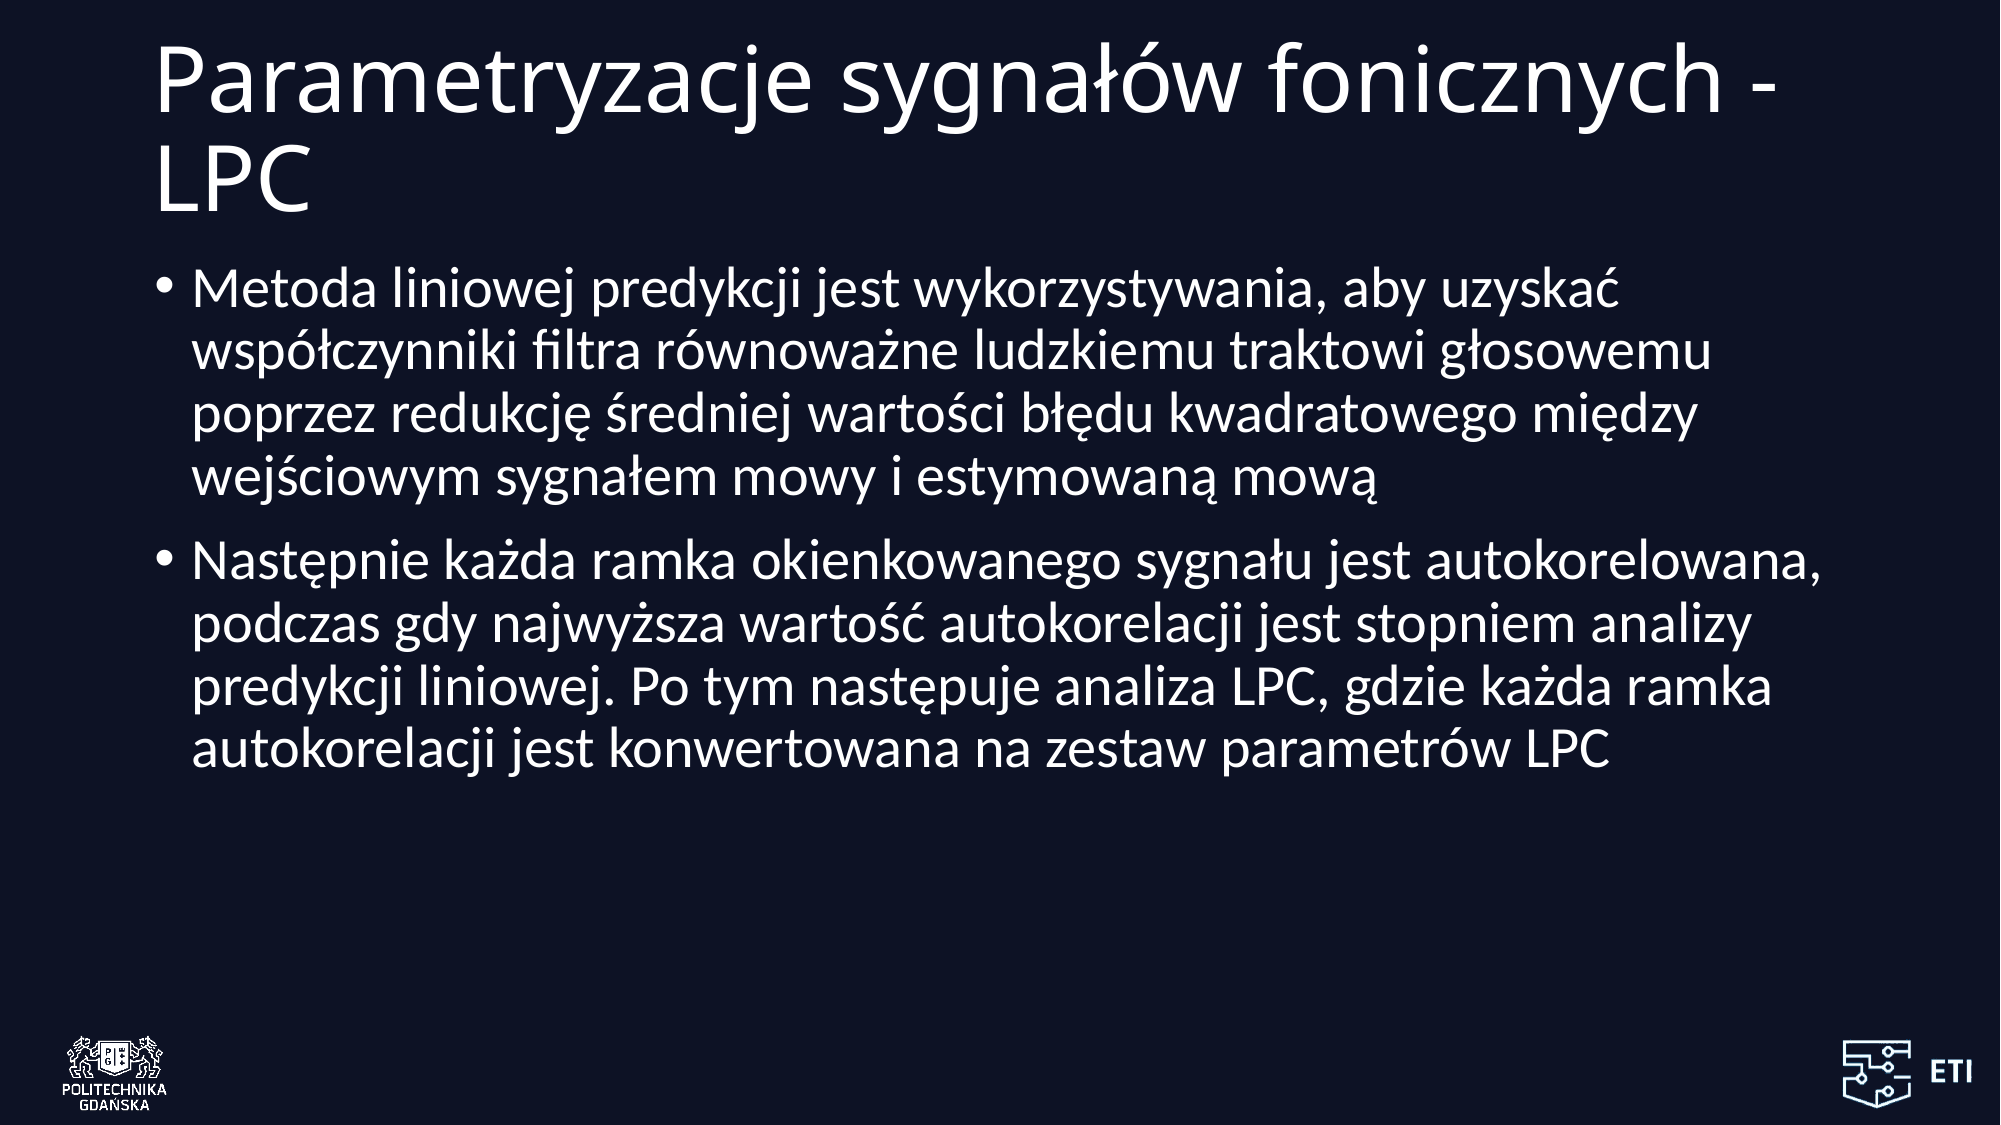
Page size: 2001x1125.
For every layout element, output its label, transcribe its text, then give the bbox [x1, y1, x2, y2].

title Parametryzacje sygnałów fonicznych - LPC [137, 59, 1863, 206]
picture [1830, 1030, 1985, 1118]
list Metoda liniowej predykcji jest wykorzystywania, aby uzyskać współczynniki filtra równoważne ludzkiemu traktowi głosowemu poprzez redukcję średniej wartości błędu kwadratowego między wejściowym sygnałem mowy i estymowaną mową Następnie każda ramka okienkowanego sygnału jest autokorelowana, podczas gdy najwyższa wartość autokorelacji jest stopniem analizy predykcji liniowej. Po tym następuje analiza LPC, gdzie każda ramka autokorelacji jest konwertowana na zestaw parametrów LPC [139, 249, 1865, 1017]
picture [34, 1016, 195, 1125]
